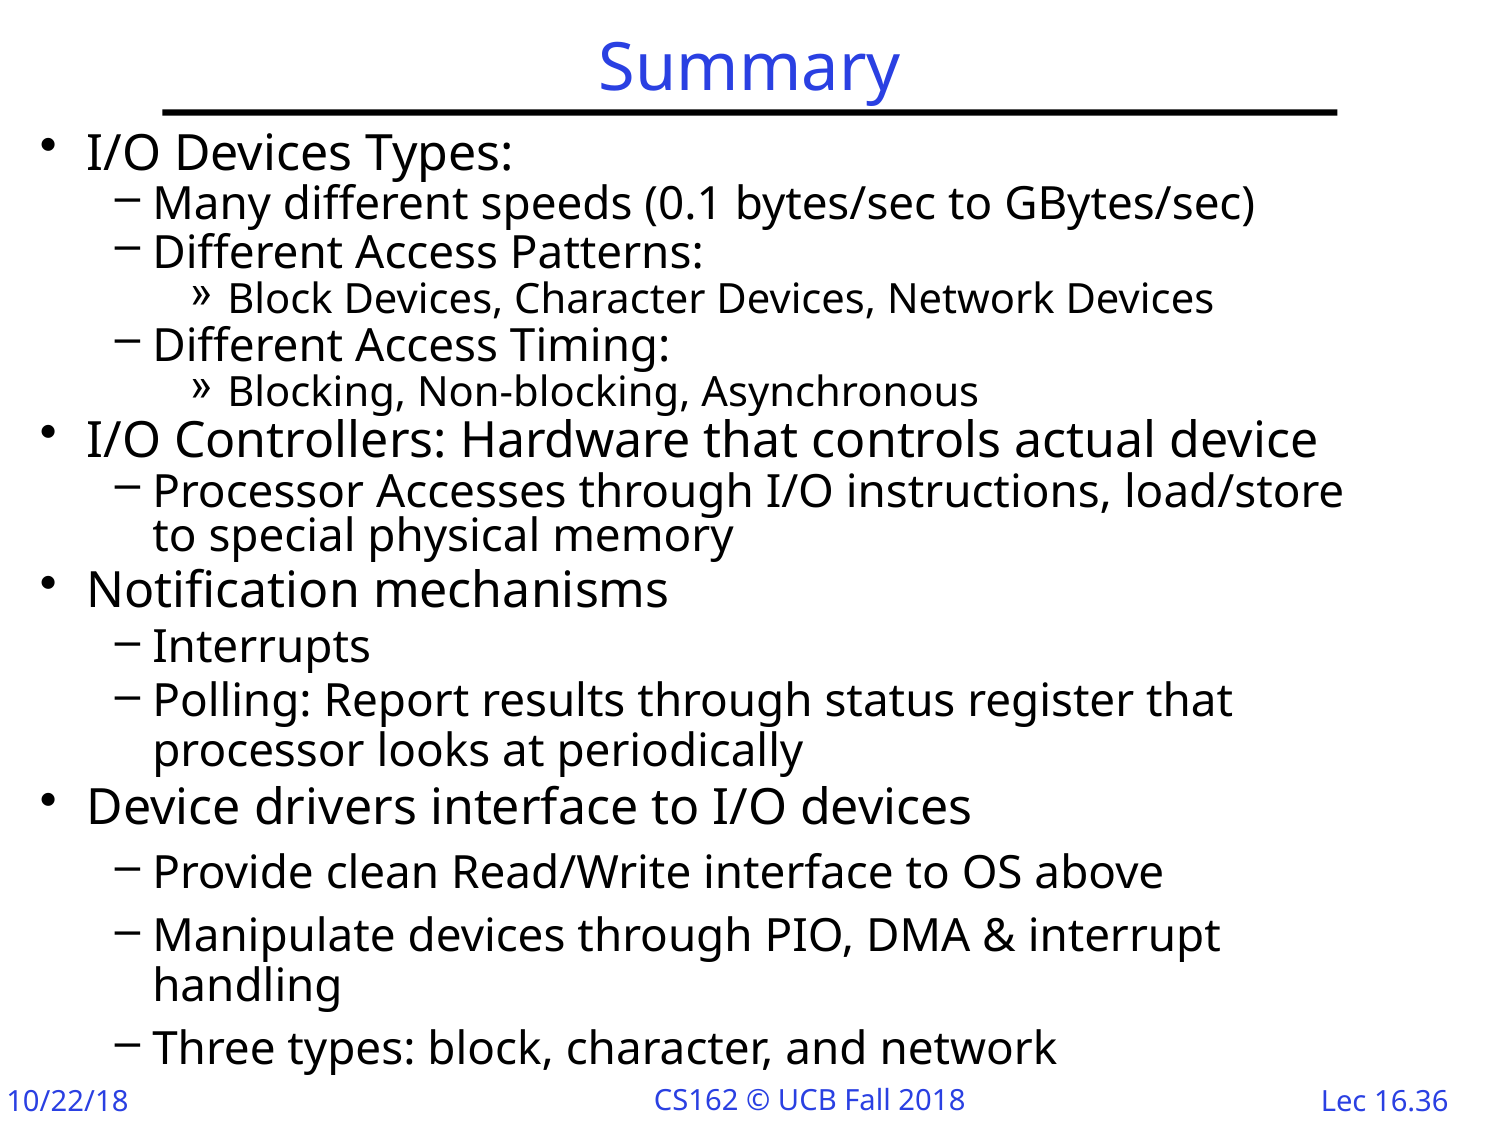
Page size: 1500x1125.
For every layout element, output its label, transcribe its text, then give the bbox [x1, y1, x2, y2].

title Summary [162, 24, 1338, 113]
list I/O Devices Types: Many different speeds (0.1 bytes/sec to GBytes/sec) Different Access Patterns: Block Devices, Character Devices, Network Devices Different Access Timing: Blocking, Non-blocking, Asynchronous I/O Controllers: Hardware that controls actual device Processor Accesses through I/O instructions, load/store to special physical memory Notification mechanisms Interrupts Polling: Report results through status register that processor looks at periodically Device drivers interface to I/O devices Provide clean Read/Write interface to OS above Manipulate devices through PIO, DMA & interrupt handling Three types: block, character, and network [24, 125, 1407, 1083]
